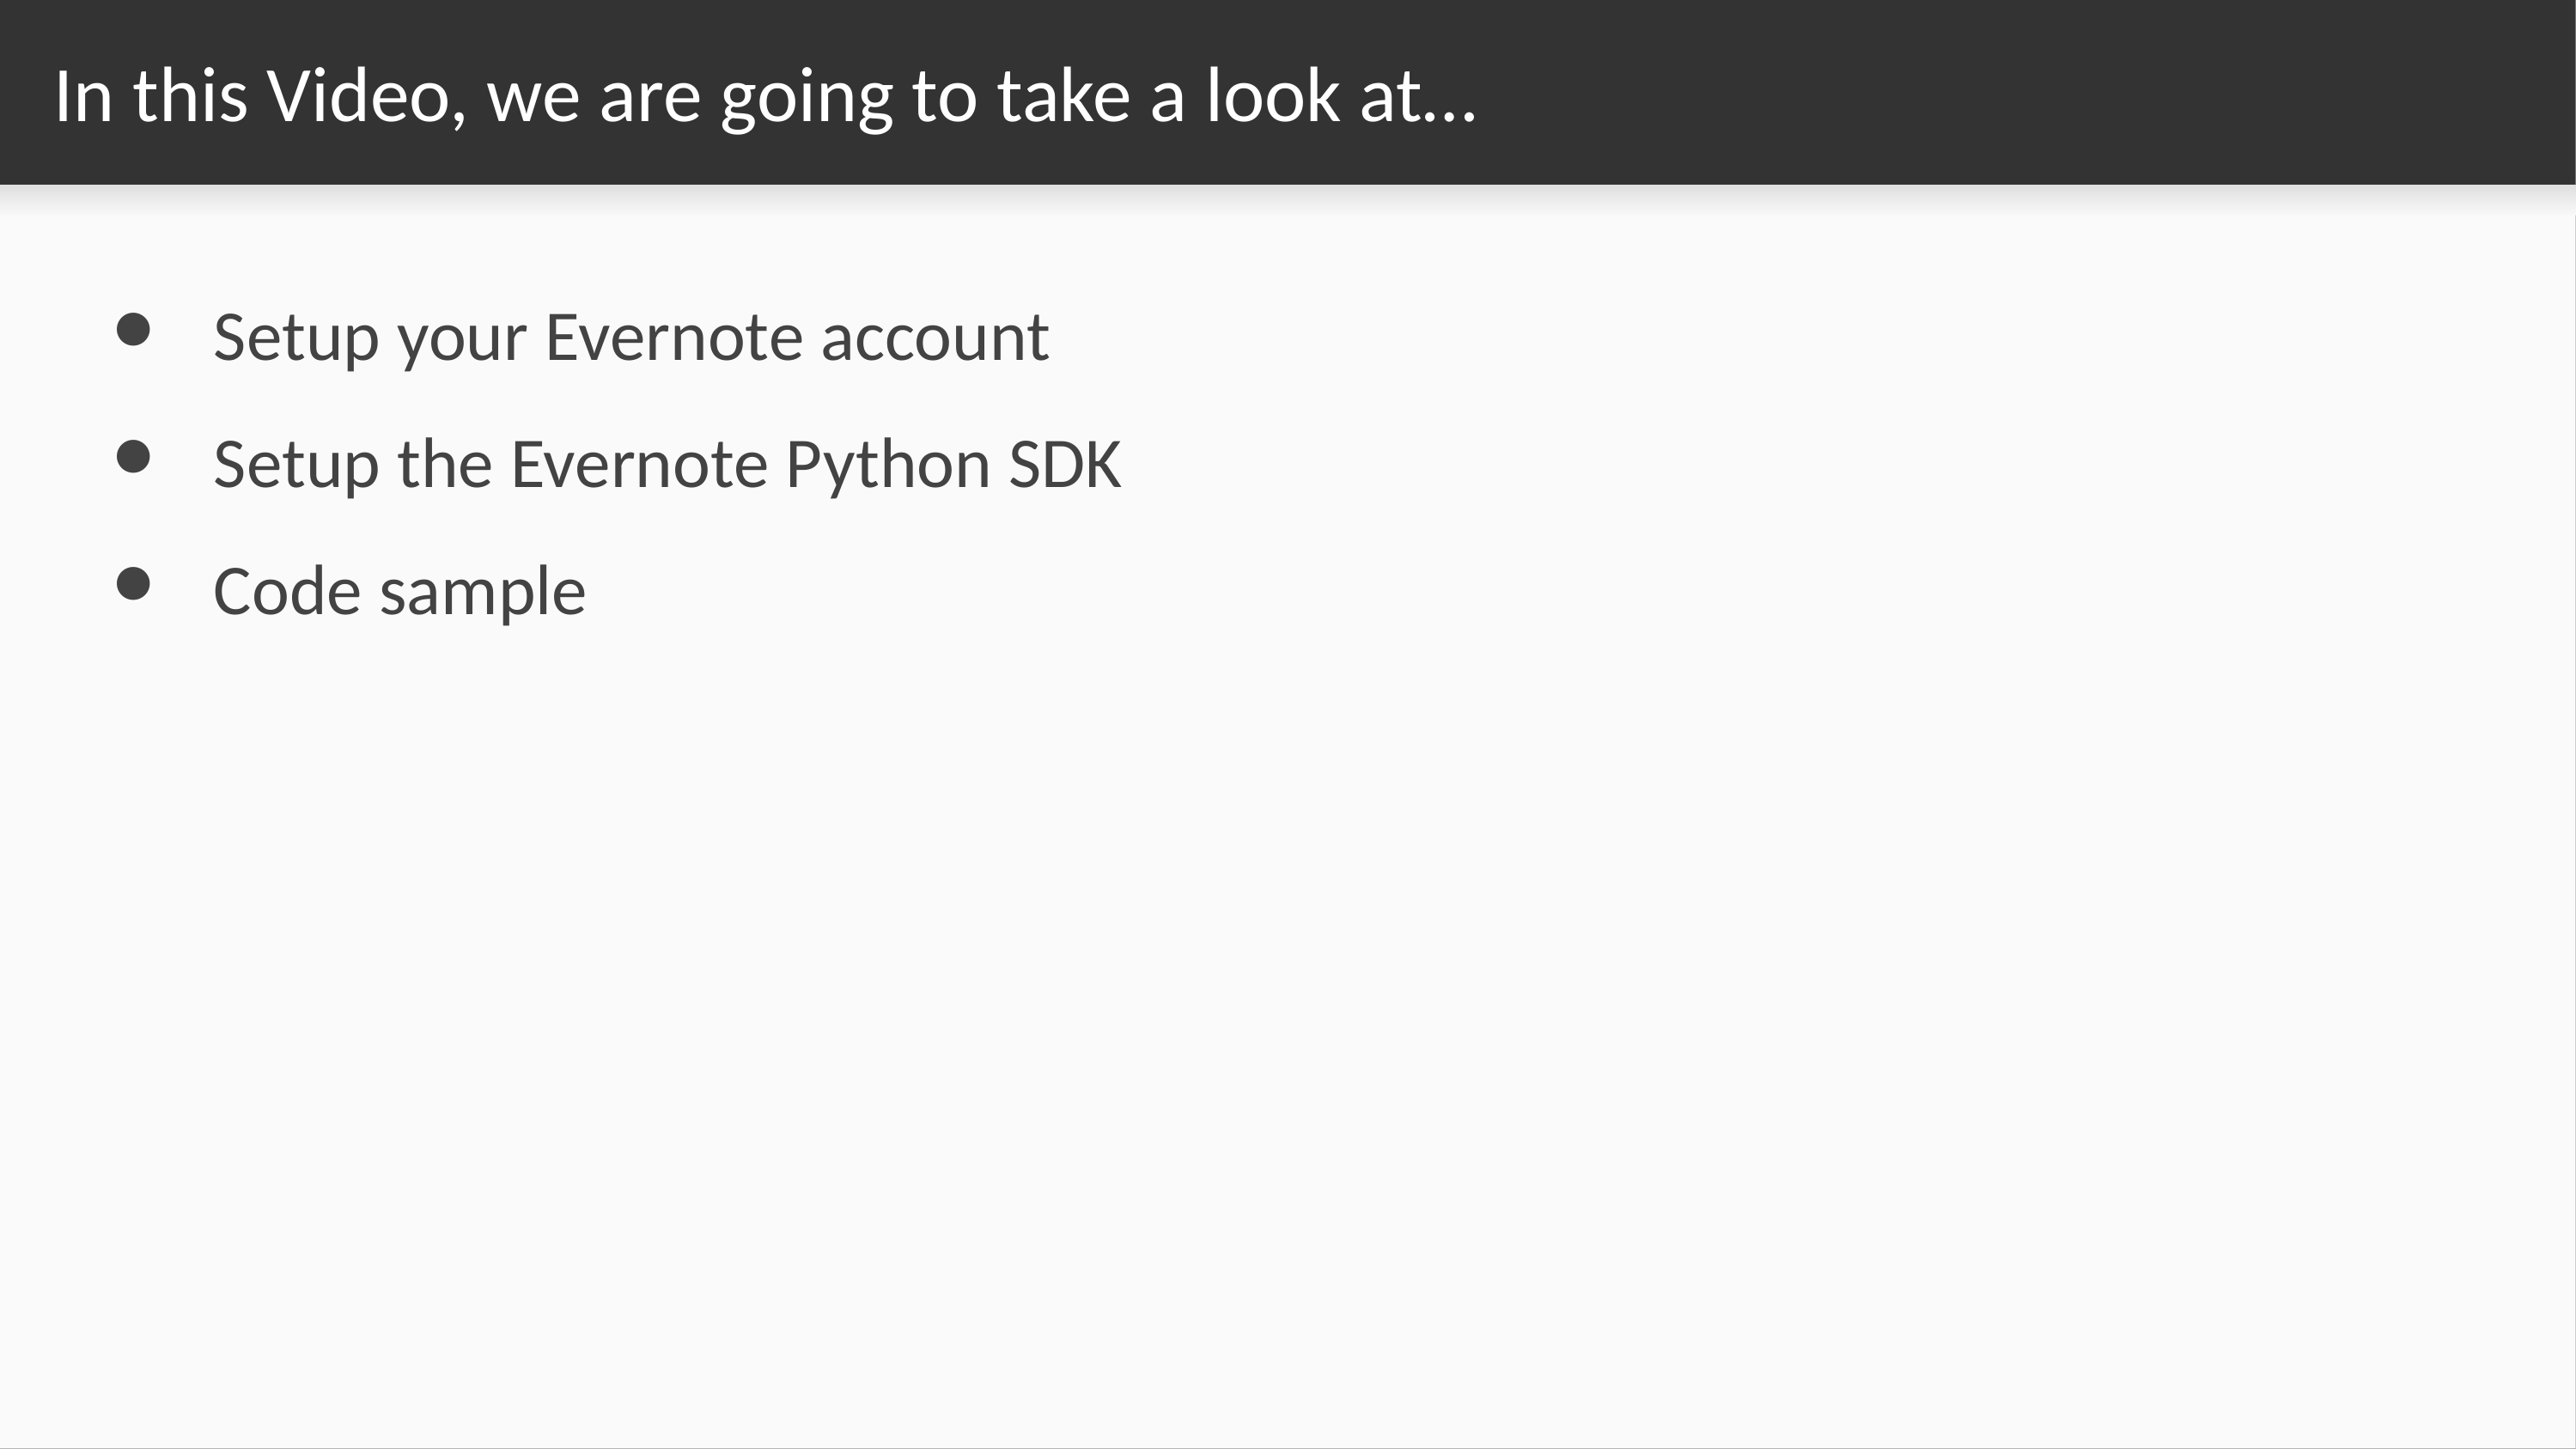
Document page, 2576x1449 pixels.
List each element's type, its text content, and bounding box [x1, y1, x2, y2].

list Setup your Evernote account Setup the Evernote Python SDK Code sample [59, 250, 2514, 732]
title In this Video, we are going to take a look at… [27, 4, 2514, 175]
